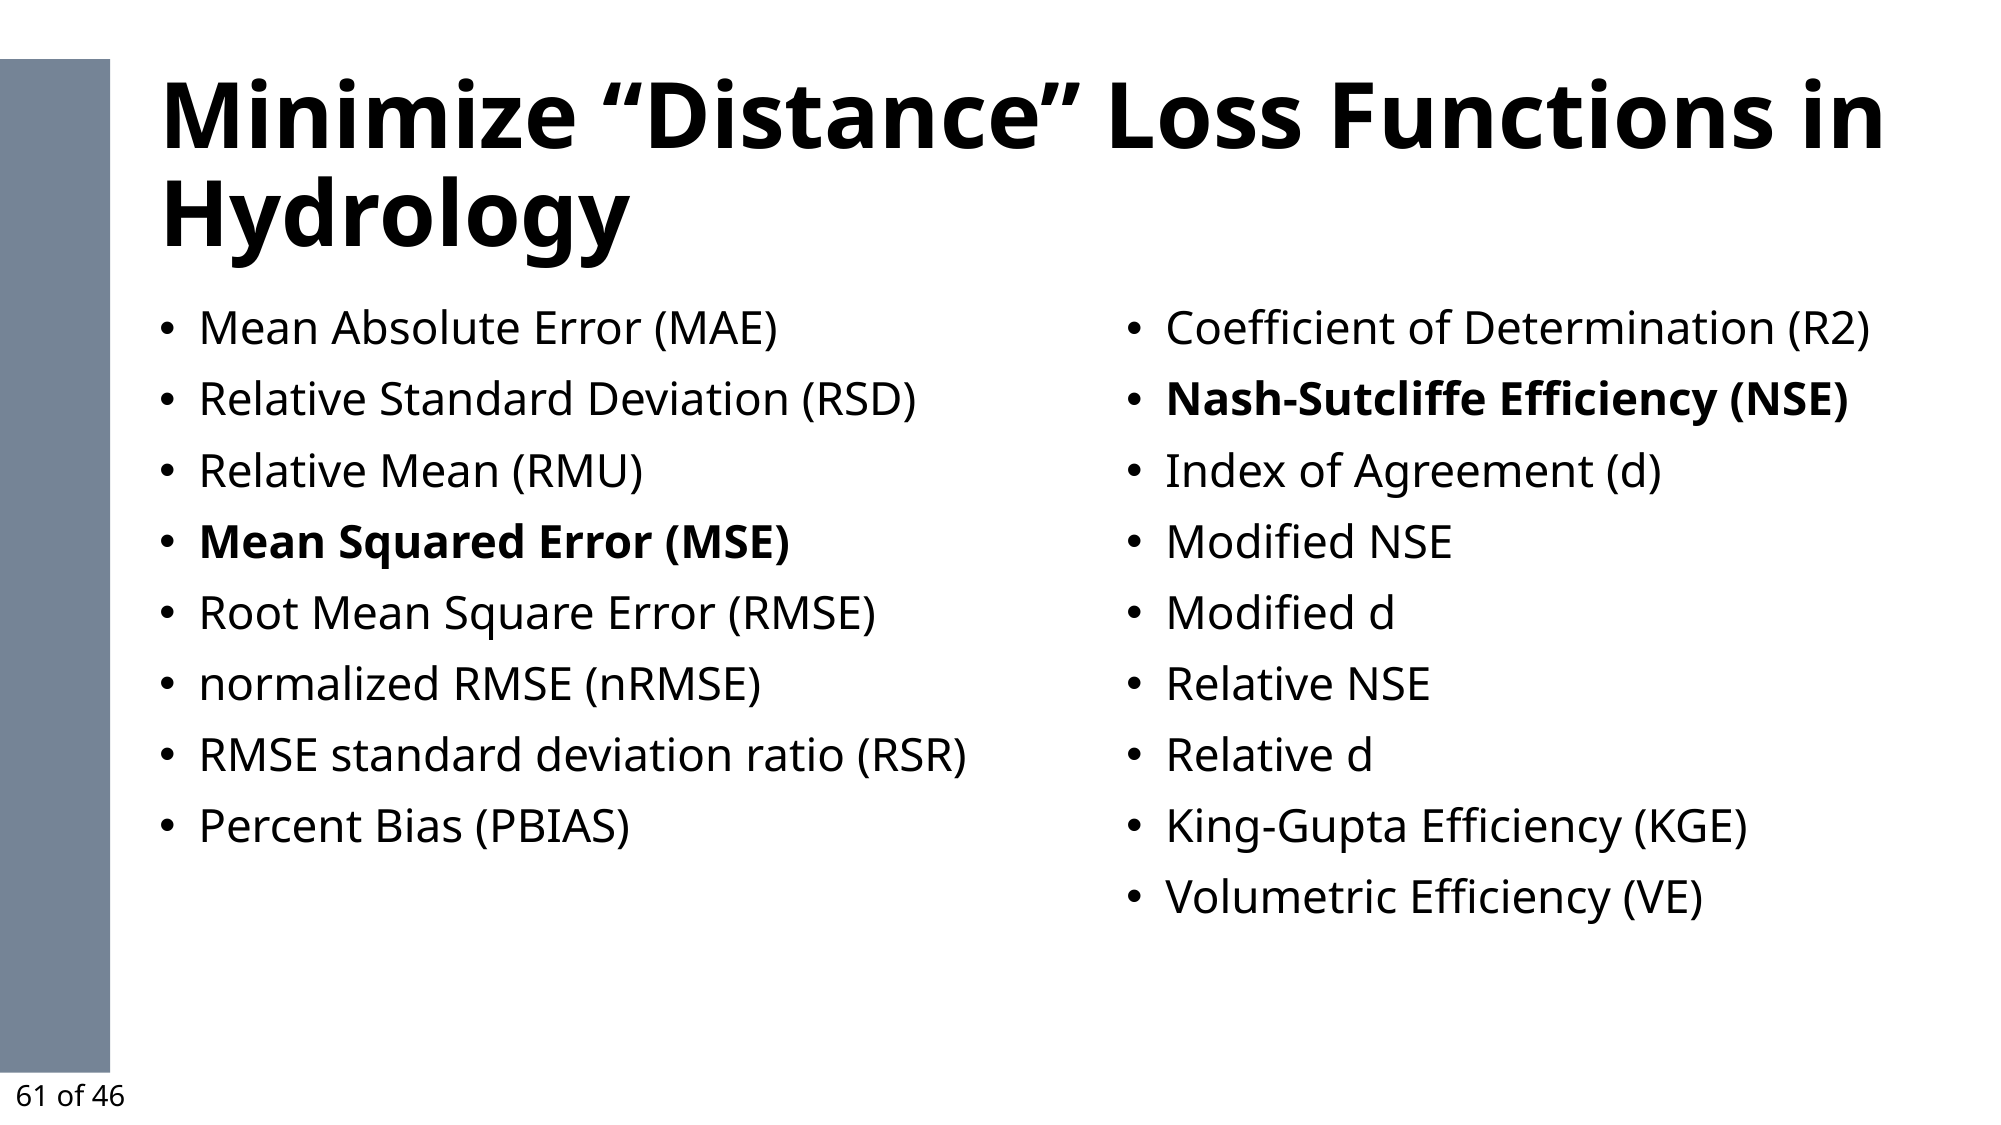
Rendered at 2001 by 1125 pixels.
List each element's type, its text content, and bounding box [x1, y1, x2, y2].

text_box Coefficient of Determination (R2) Nash-Sutcliffe Efficiency (NSE) Index of Agreement (d) Modified NSE Modified d Relative NSE Relative d King-Gupta Efficiency (KGE) Volumetric Efficiency (VE) [1114, 299, 1934, 1073]
list Mean Absolute Error (MAE) Relative Standard Deviation (RSD) Relative Mean (RMU) Mean Squared Error (MSE) Root Mean Square Error (RMSE) normalized RMSE (nRMSE) RMSE standard deviation ratio (RSR) Percent Bias (PBIAS) [147, 299, 1003, 1073]
title Minimize “Distance” Loss Functions in Hydrology [147, 59, 1934, 277]
